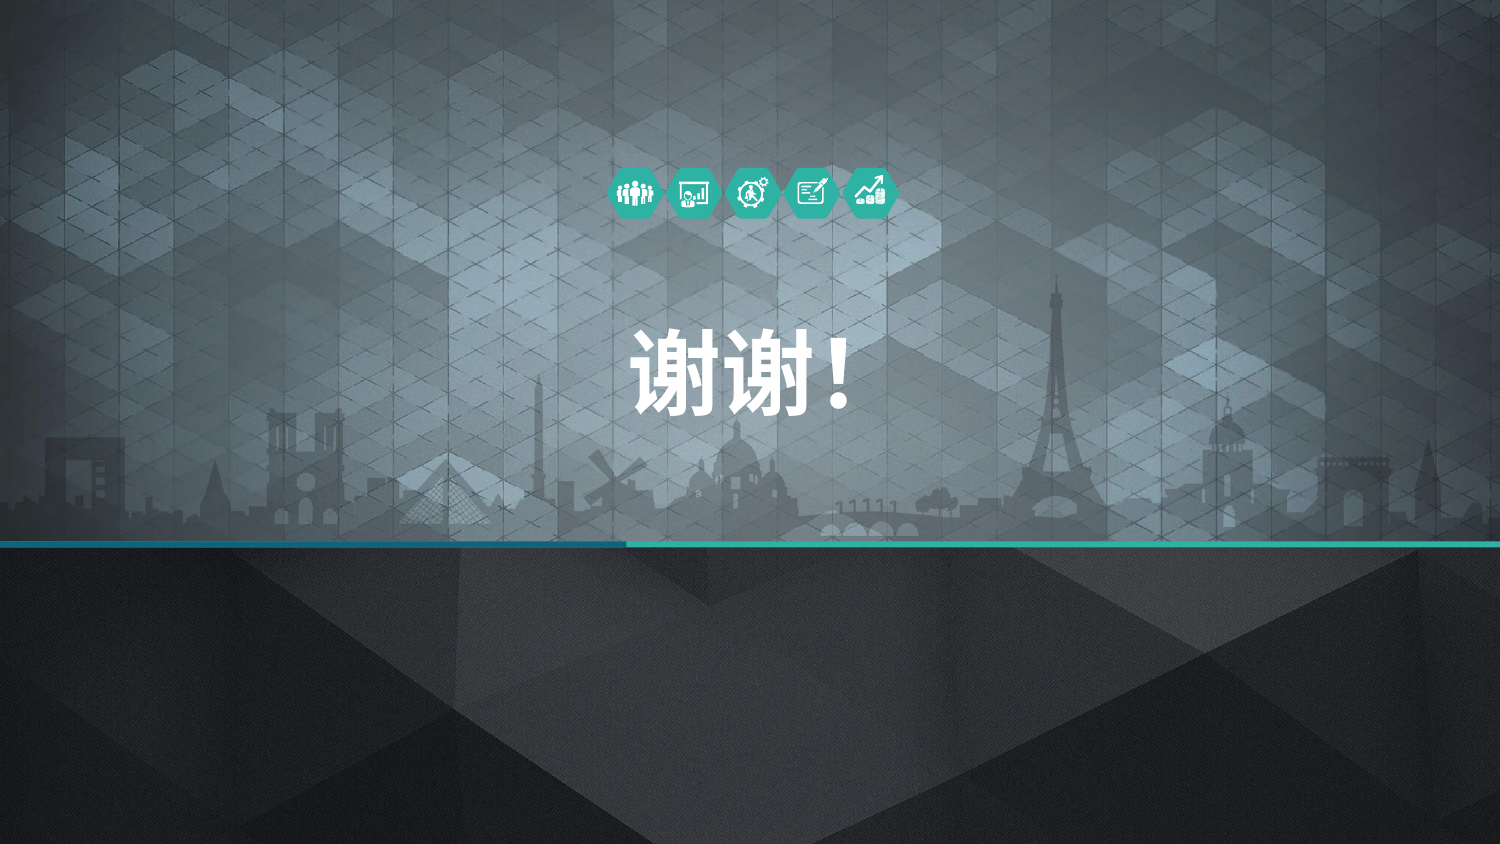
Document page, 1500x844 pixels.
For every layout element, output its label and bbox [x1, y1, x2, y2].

text_box [665, 167, 723, 219]
picture [0, 0, 1500, 844]
text_box [783, 167, 841, 219]
text_box [842, 167, 900, 219]
text_box [724, 167, 782, 219]
text_box [606, 167, 664, 219]
